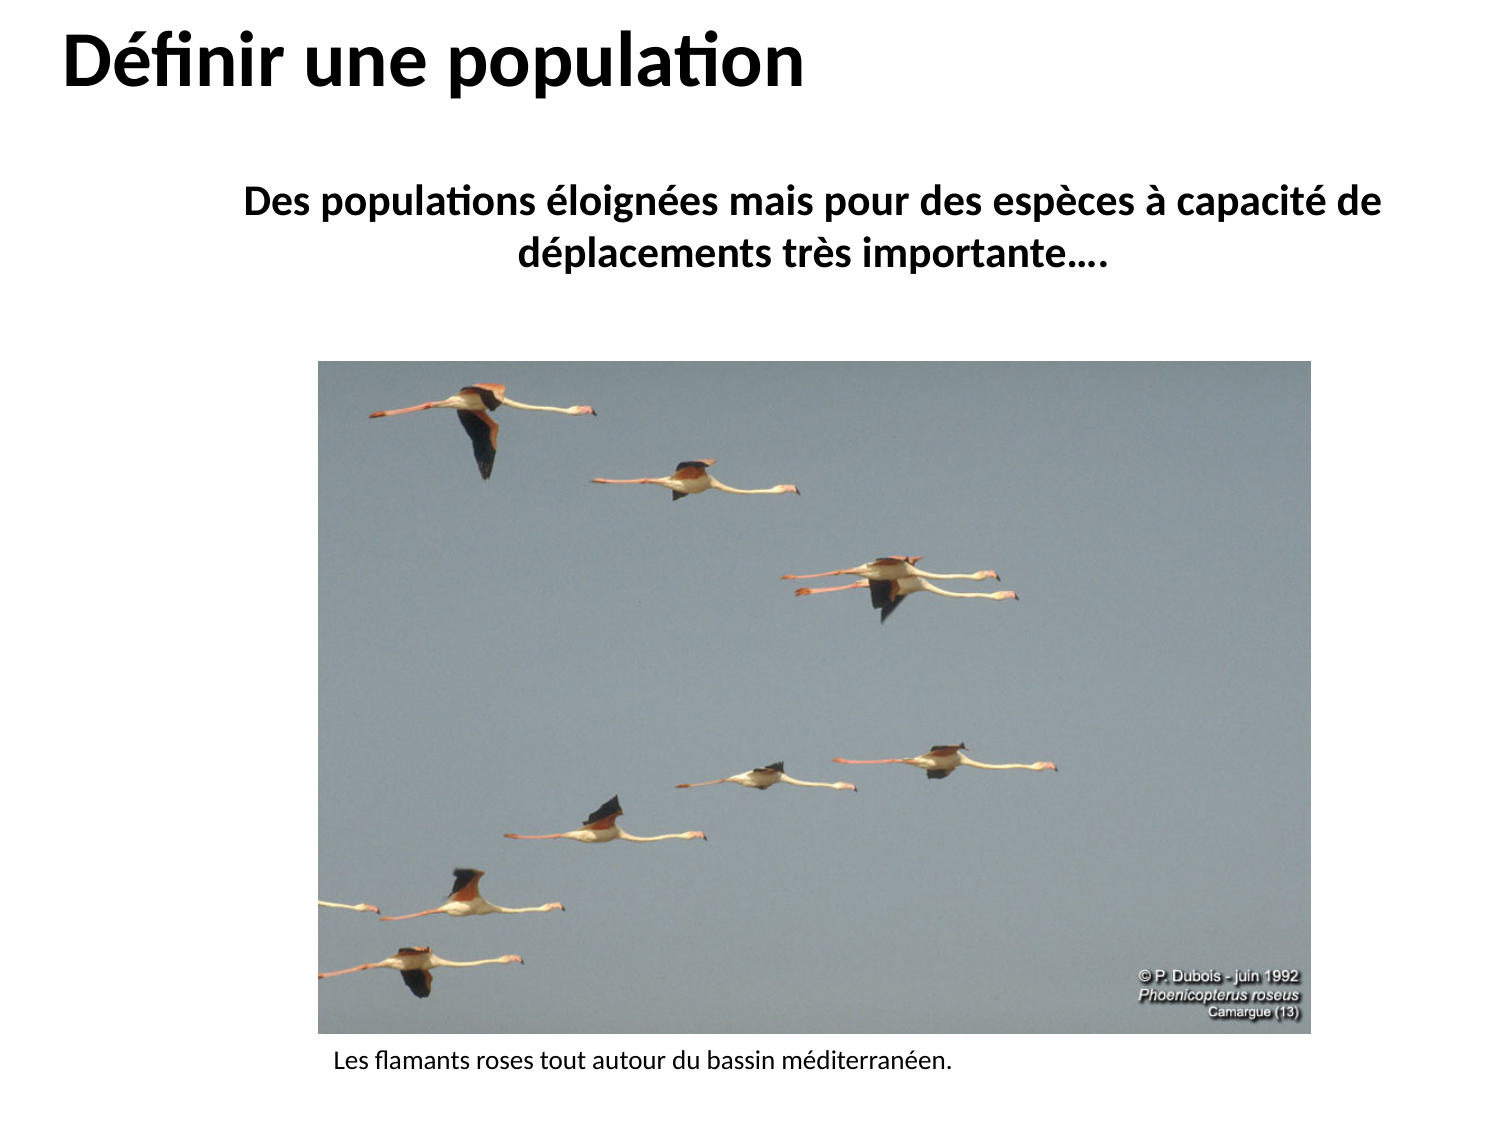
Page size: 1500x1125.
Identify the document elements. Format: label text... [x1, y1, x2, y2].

text_box Définir une population [47, 0, 822, 110]
picture [318, 361, 1312, 1035]
text_box Les flamants roses tout autour du bassin méditerranéen. [318, 1040, 1087, 1082]
text_box Des populations éloignées mais pour des espèces à capacité de déplacements très importante…. [187, 163, 1440, 284]
